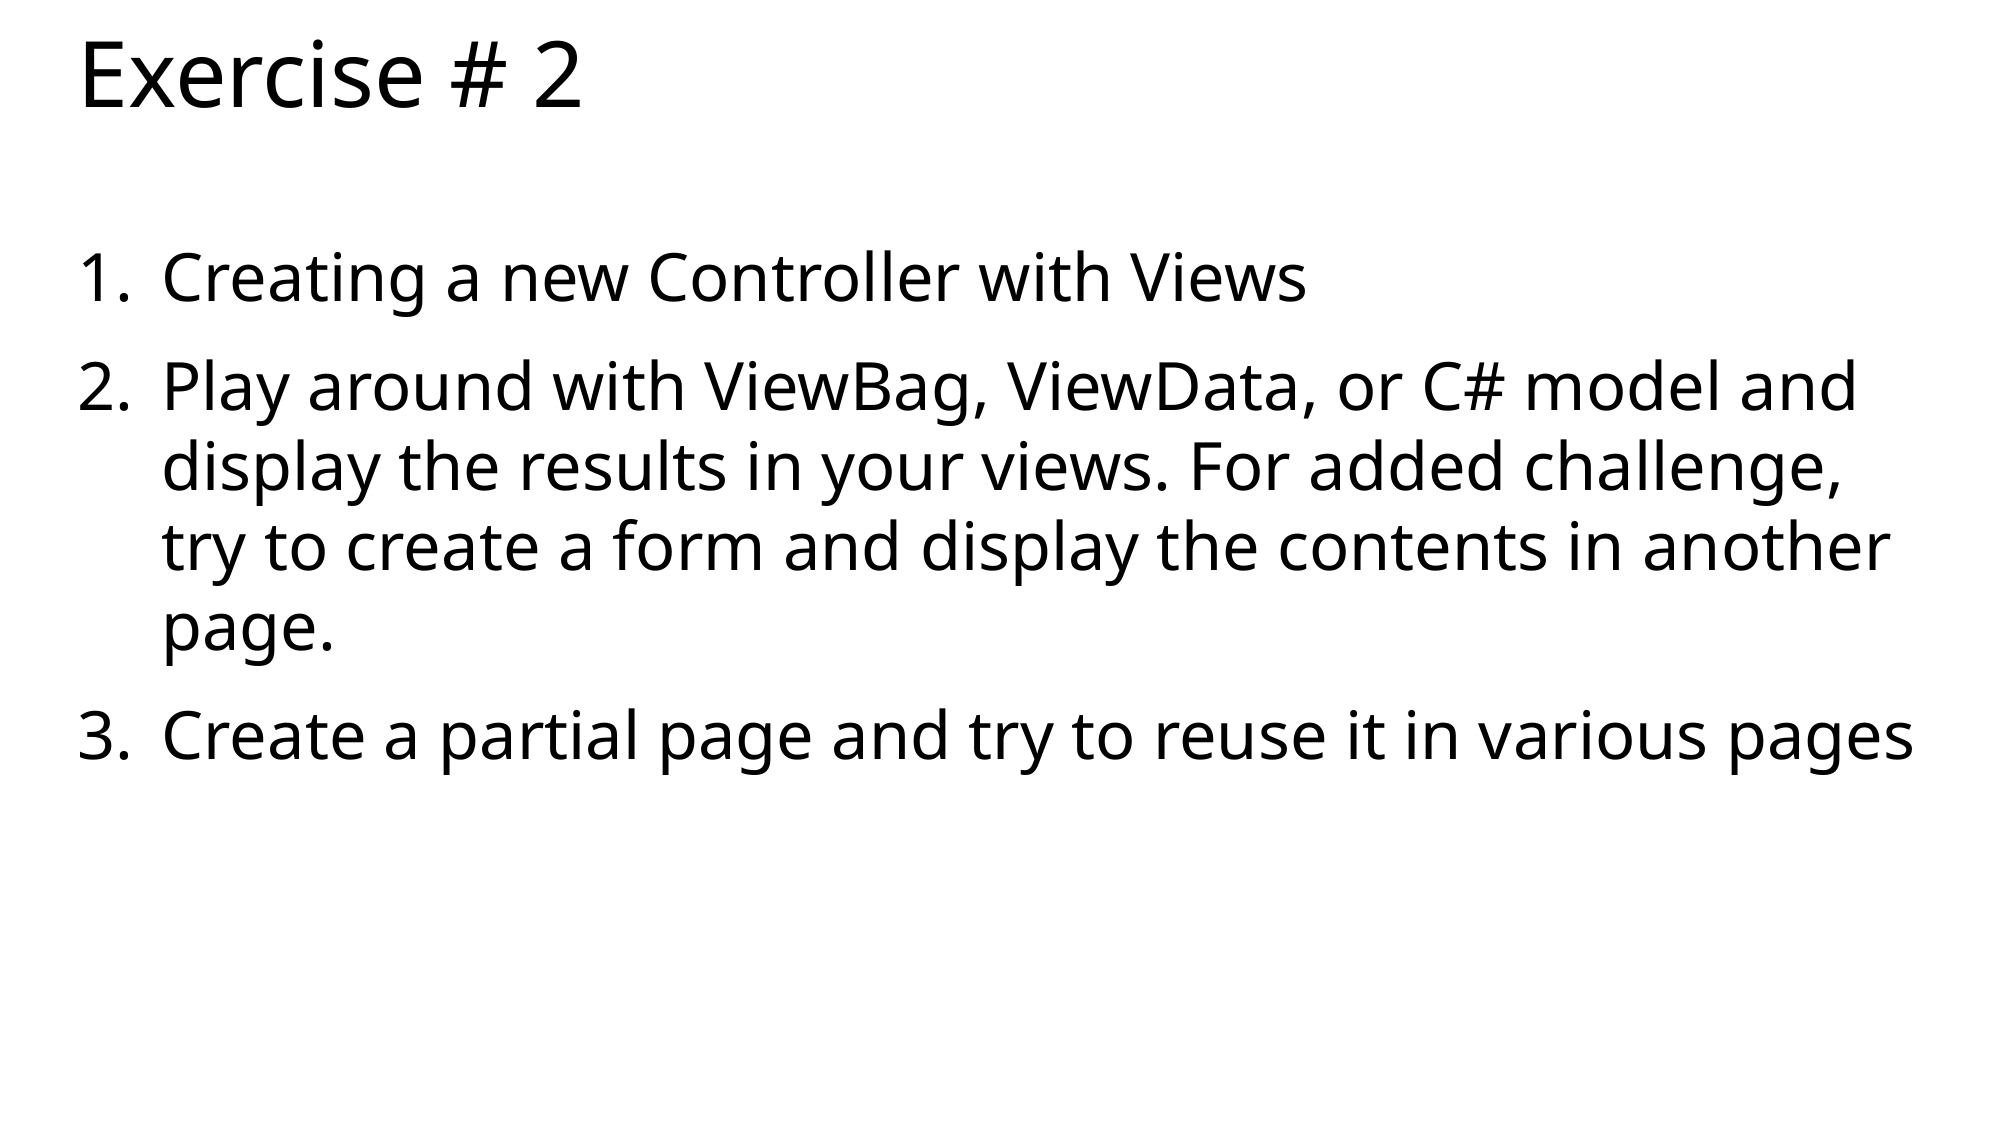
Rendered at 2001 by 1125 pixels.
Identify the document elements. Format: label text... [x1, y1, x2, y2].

title Exercise # 2 [62, 29, 1953, 205]
list Creating a new Controller with Views Play around with ViewBag, ViewData, or C# model and display the results in your views. For added challenge, try to create a form and display the contents in another page. Create a partial page and try to reuse it in various pages [62, 227, 1953, 1096]
